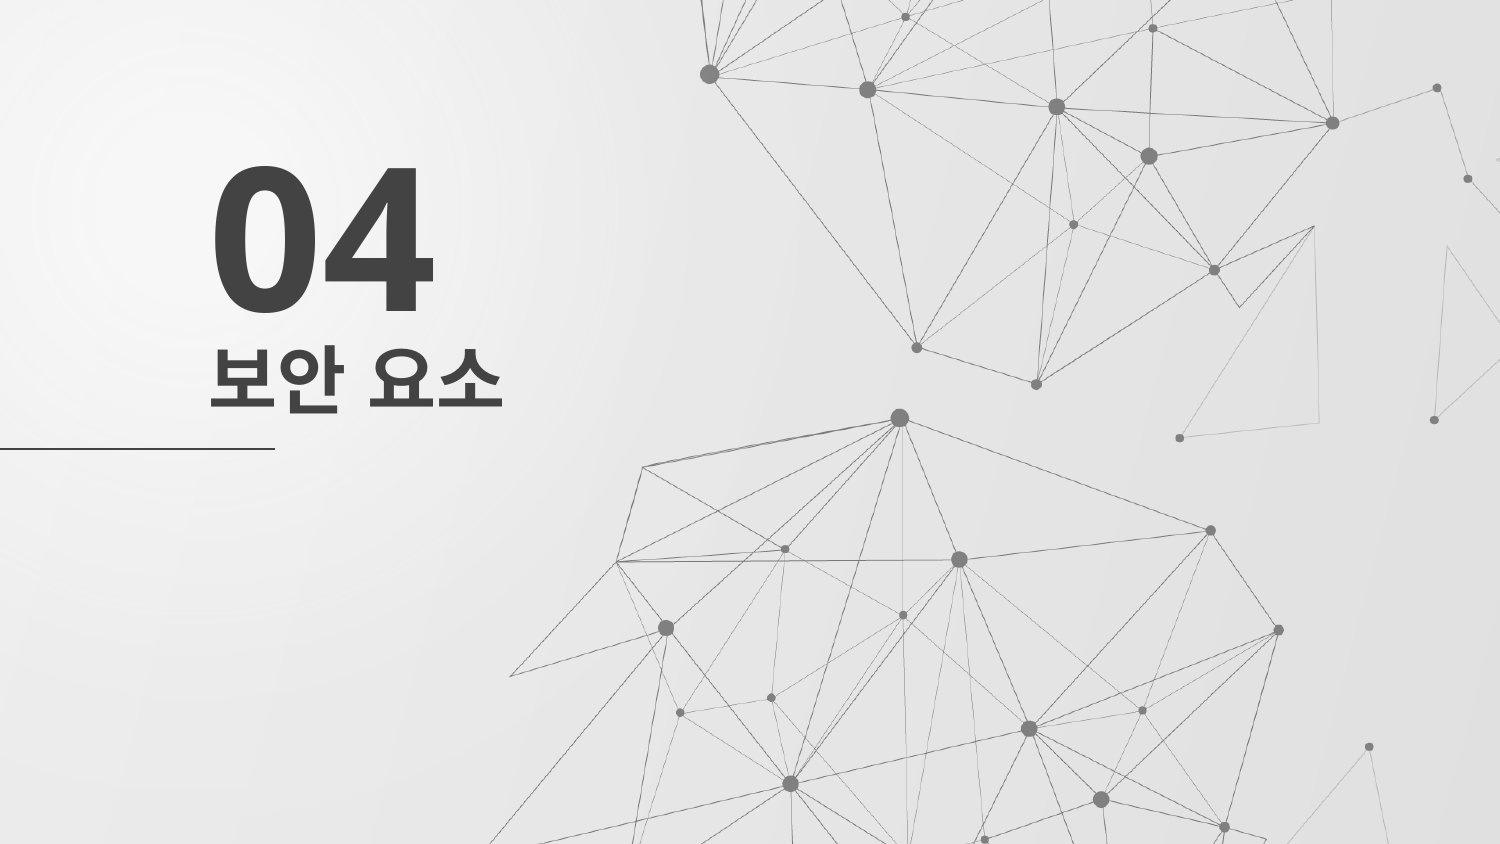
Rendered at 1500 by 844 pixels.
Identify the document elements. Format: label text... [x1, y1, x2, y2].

title 보안 요소 [193, 220, 1046, 537]
title 04 [193, 169, 683, 294]
picture [0, 0, 1500, 844]
